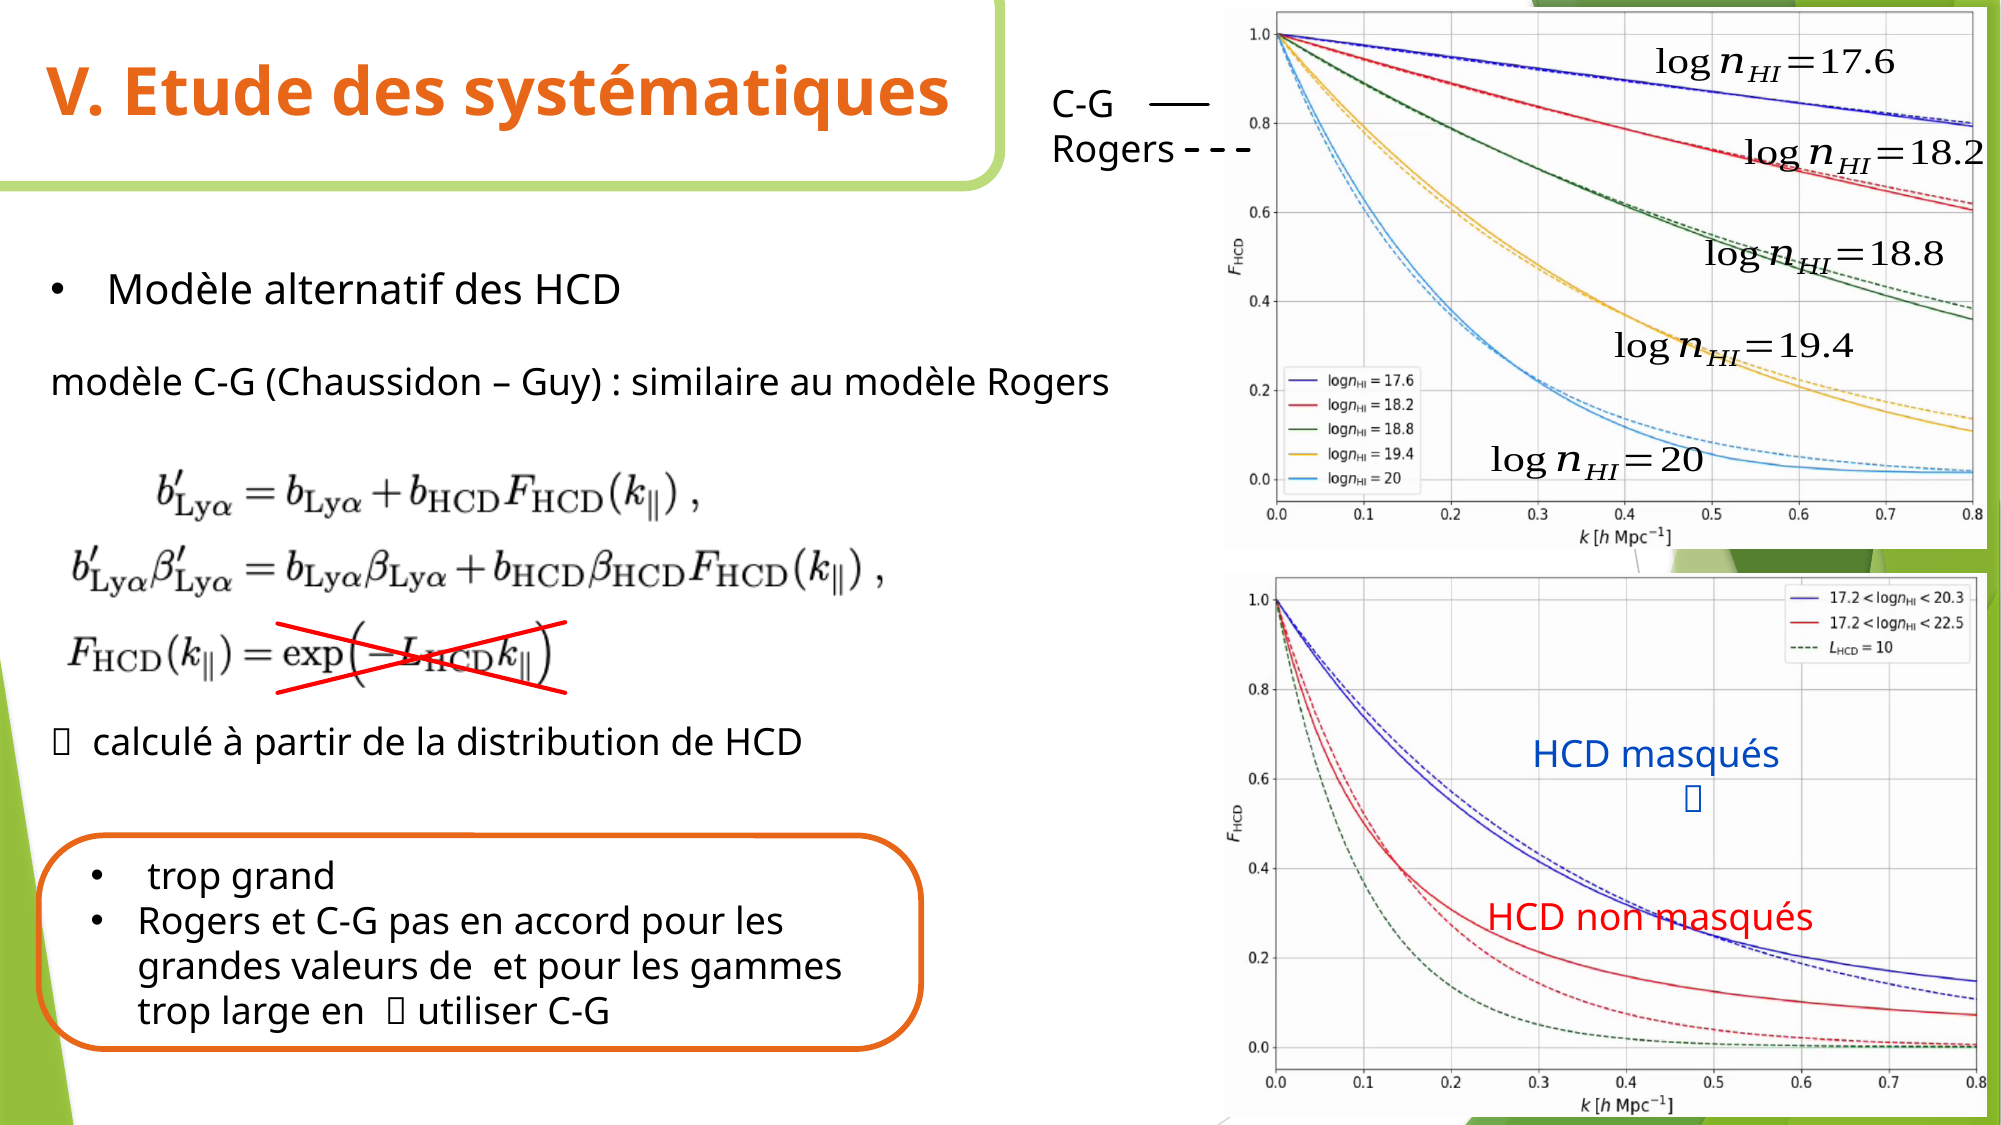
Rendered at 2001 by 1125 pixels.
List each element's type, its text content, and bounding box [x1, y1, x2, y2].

picture [1224, 572, 1988, 1118]
text_box [0, 0, 1002, 188]
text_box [1041, 7, 1988, 550]
slide_number 49 [1989, 1065, 2000, 1125]
text_box [37, 833, 923, 1051]
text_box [276, 622, 566, 694]
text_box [54, 456, 904, 694]
